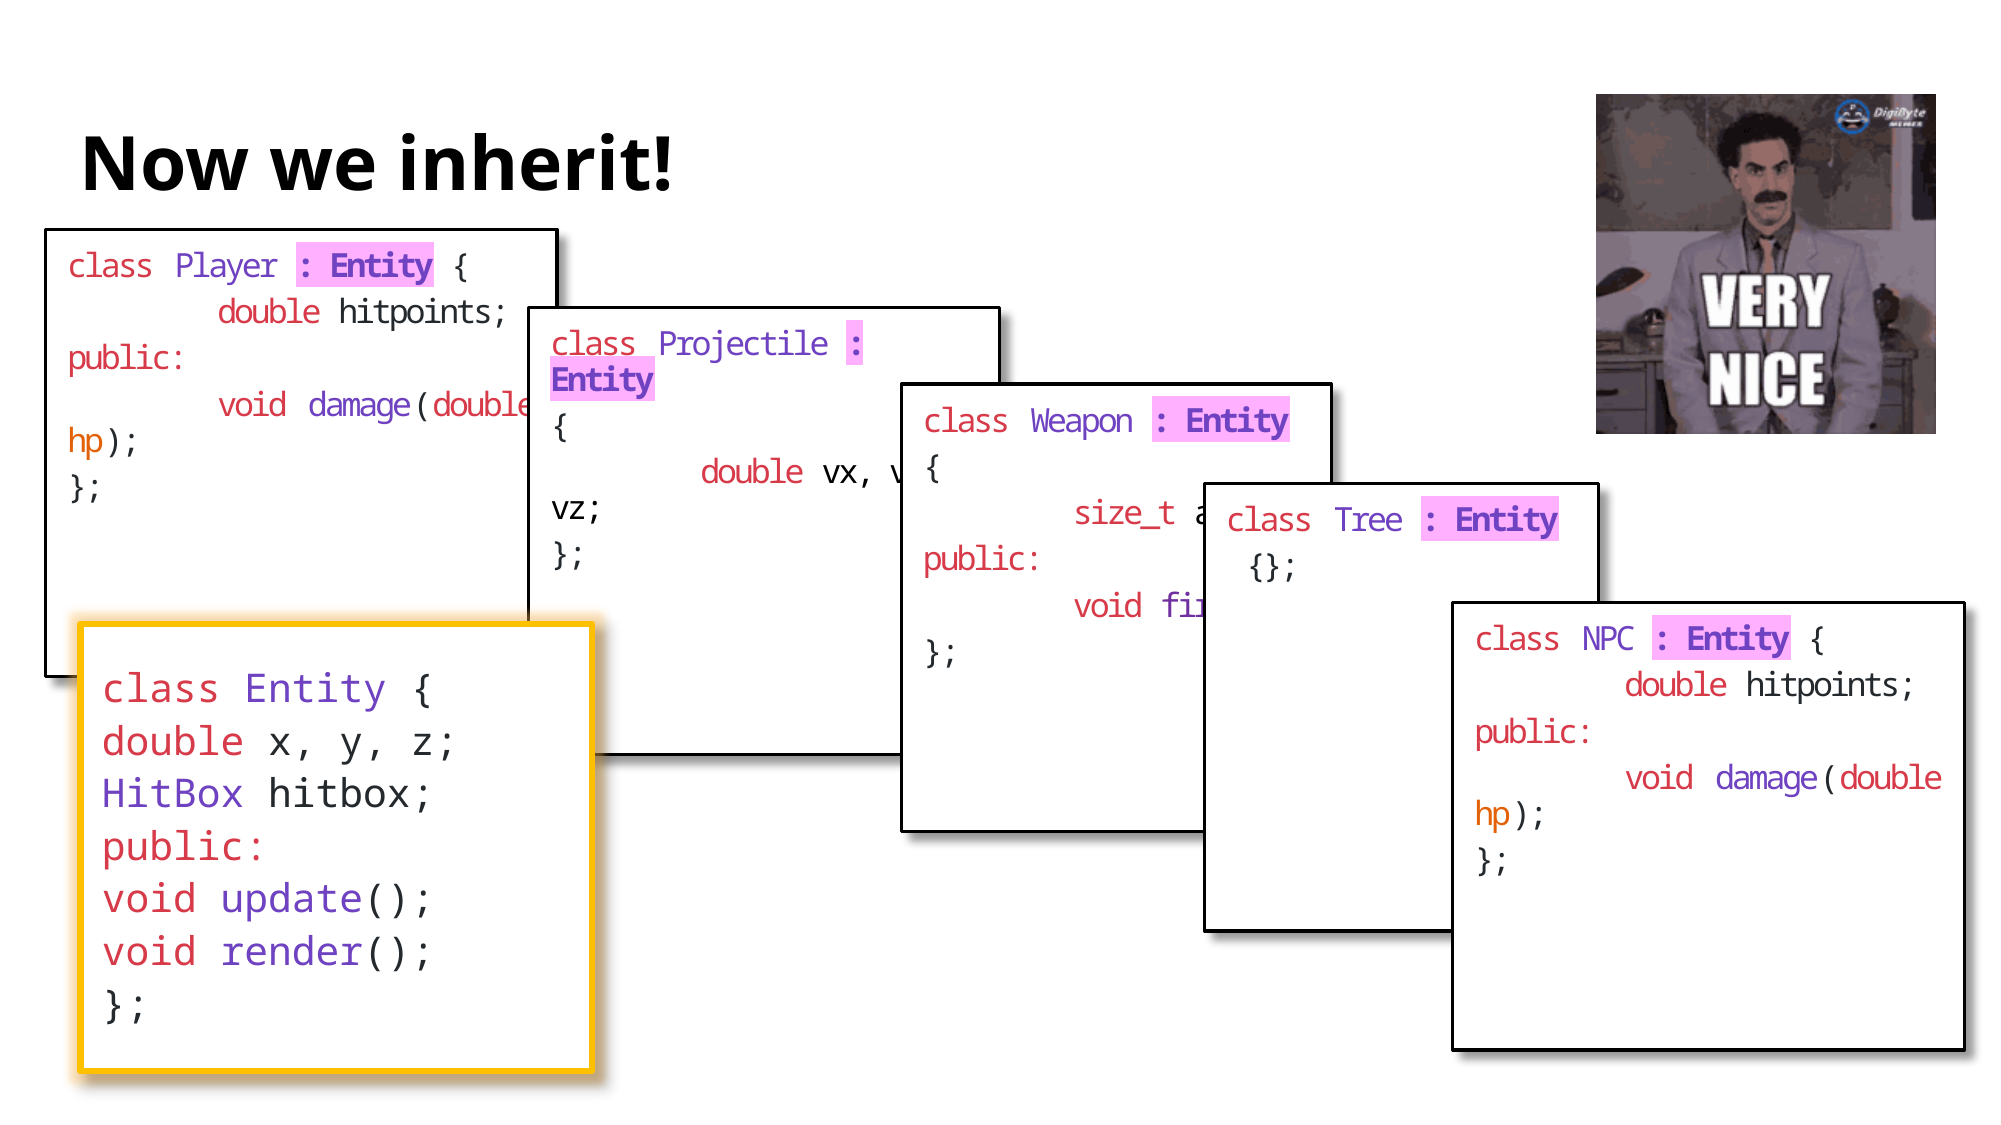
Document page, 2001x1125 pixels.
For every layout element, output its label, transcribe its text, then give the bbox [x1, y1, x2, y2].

text_box class Tree : Entity {}; [1204, 483, 1599, 931]
picture [1595, 93, 1936, 435]
text_box class NPC : Entity { double hitpoints; public: void damage(double hp); }; [1452, 602, 1965, 1051]
text_box class Entity { double x, y, z; HitBox hitbox; public: void update(); void render(); }; [80, 623, 592, 1072]
text_box class Projectile : Entity { double vx, vy, vz; }; [528, 307, 1000, 755]
title Now we inherit! [64, 103, 1595, 230]
text_box class Player : Entity { double hitpoints; public: void damage(double hp); }; [45, 229, 558, 677]
text_box class Weapon : Entity { size_t ammo; public: void fire(); }; [901, 383, 1332, 832]
